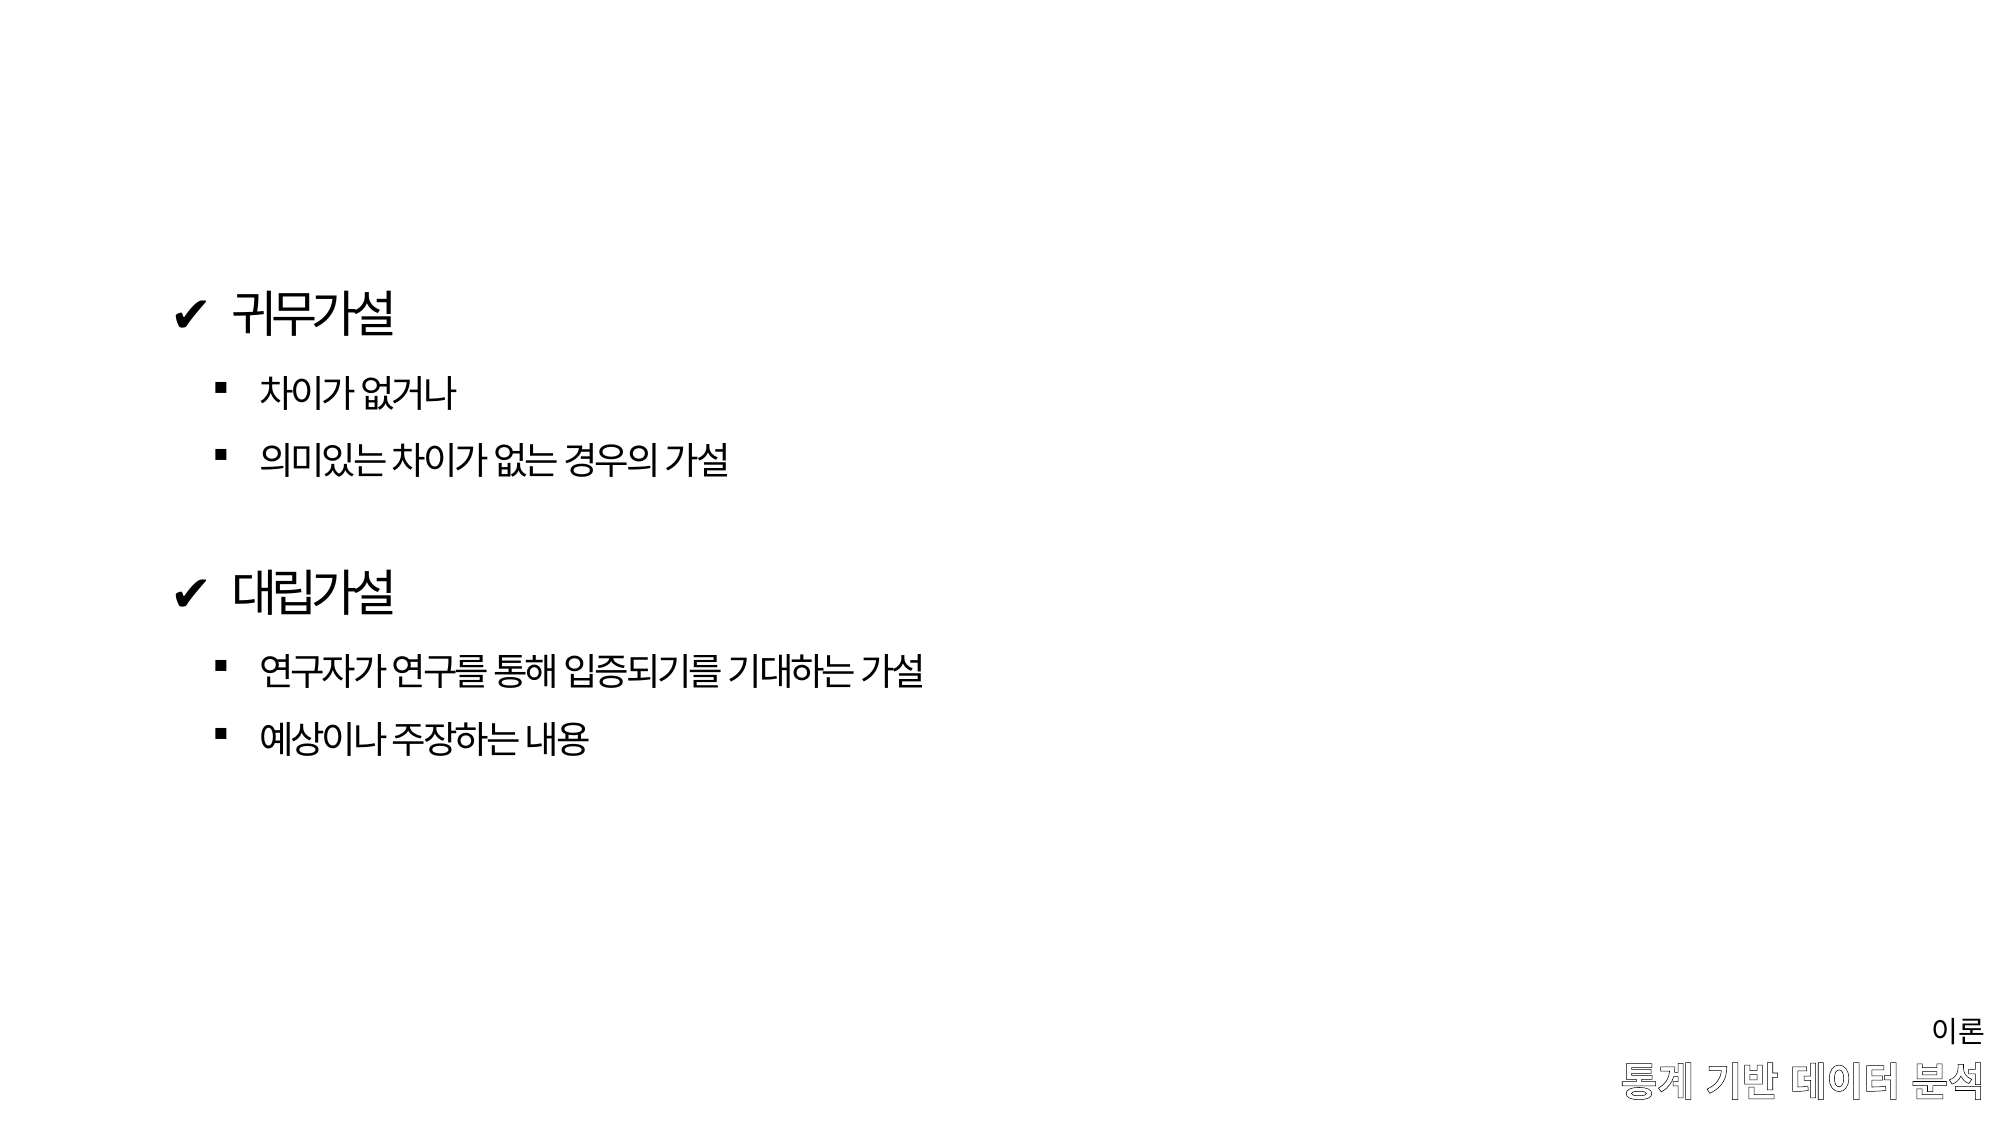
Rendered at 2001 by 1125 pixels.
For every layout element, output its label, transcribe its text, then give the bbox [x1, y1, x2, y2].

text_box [155, 554, 1794, 767]
text_box 이론 [1726, 1005, 2000, 1056]
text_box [155, 275, 1794, 488]
title 통계 기반 데이터 분석 [1549, 1040, 2000, 1125]
